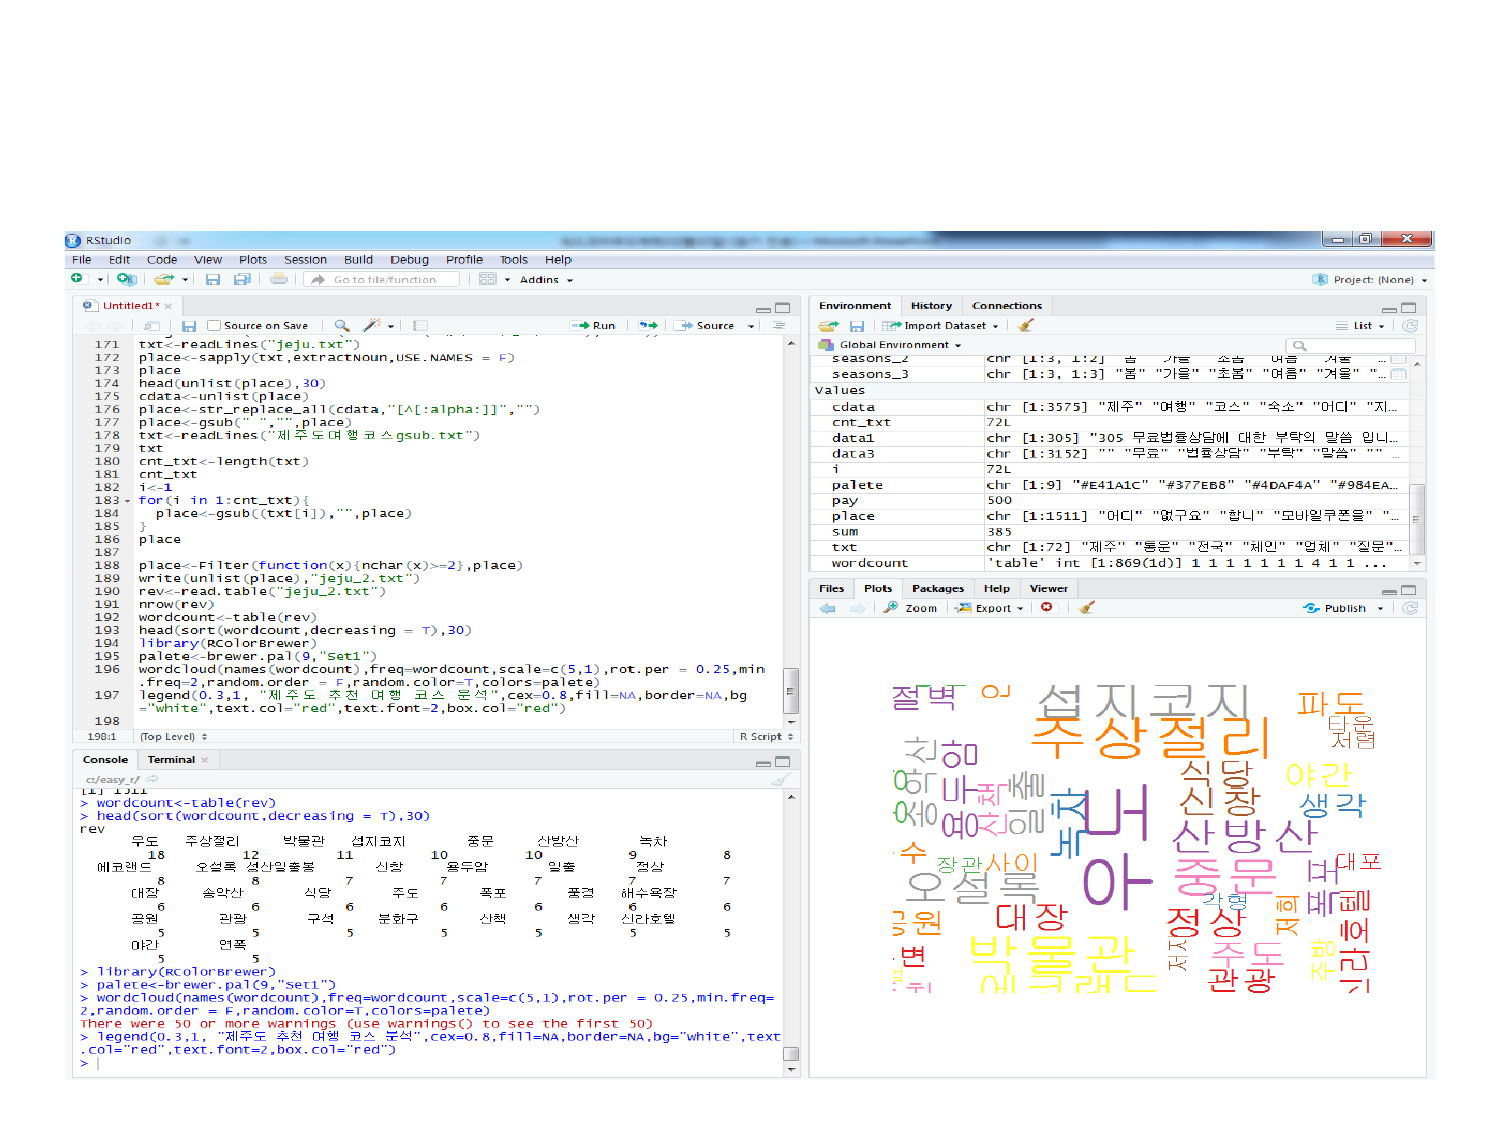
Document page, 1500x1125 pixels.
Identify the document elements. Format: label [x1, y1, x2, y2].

picture [64, 231, 1436, 1080]
